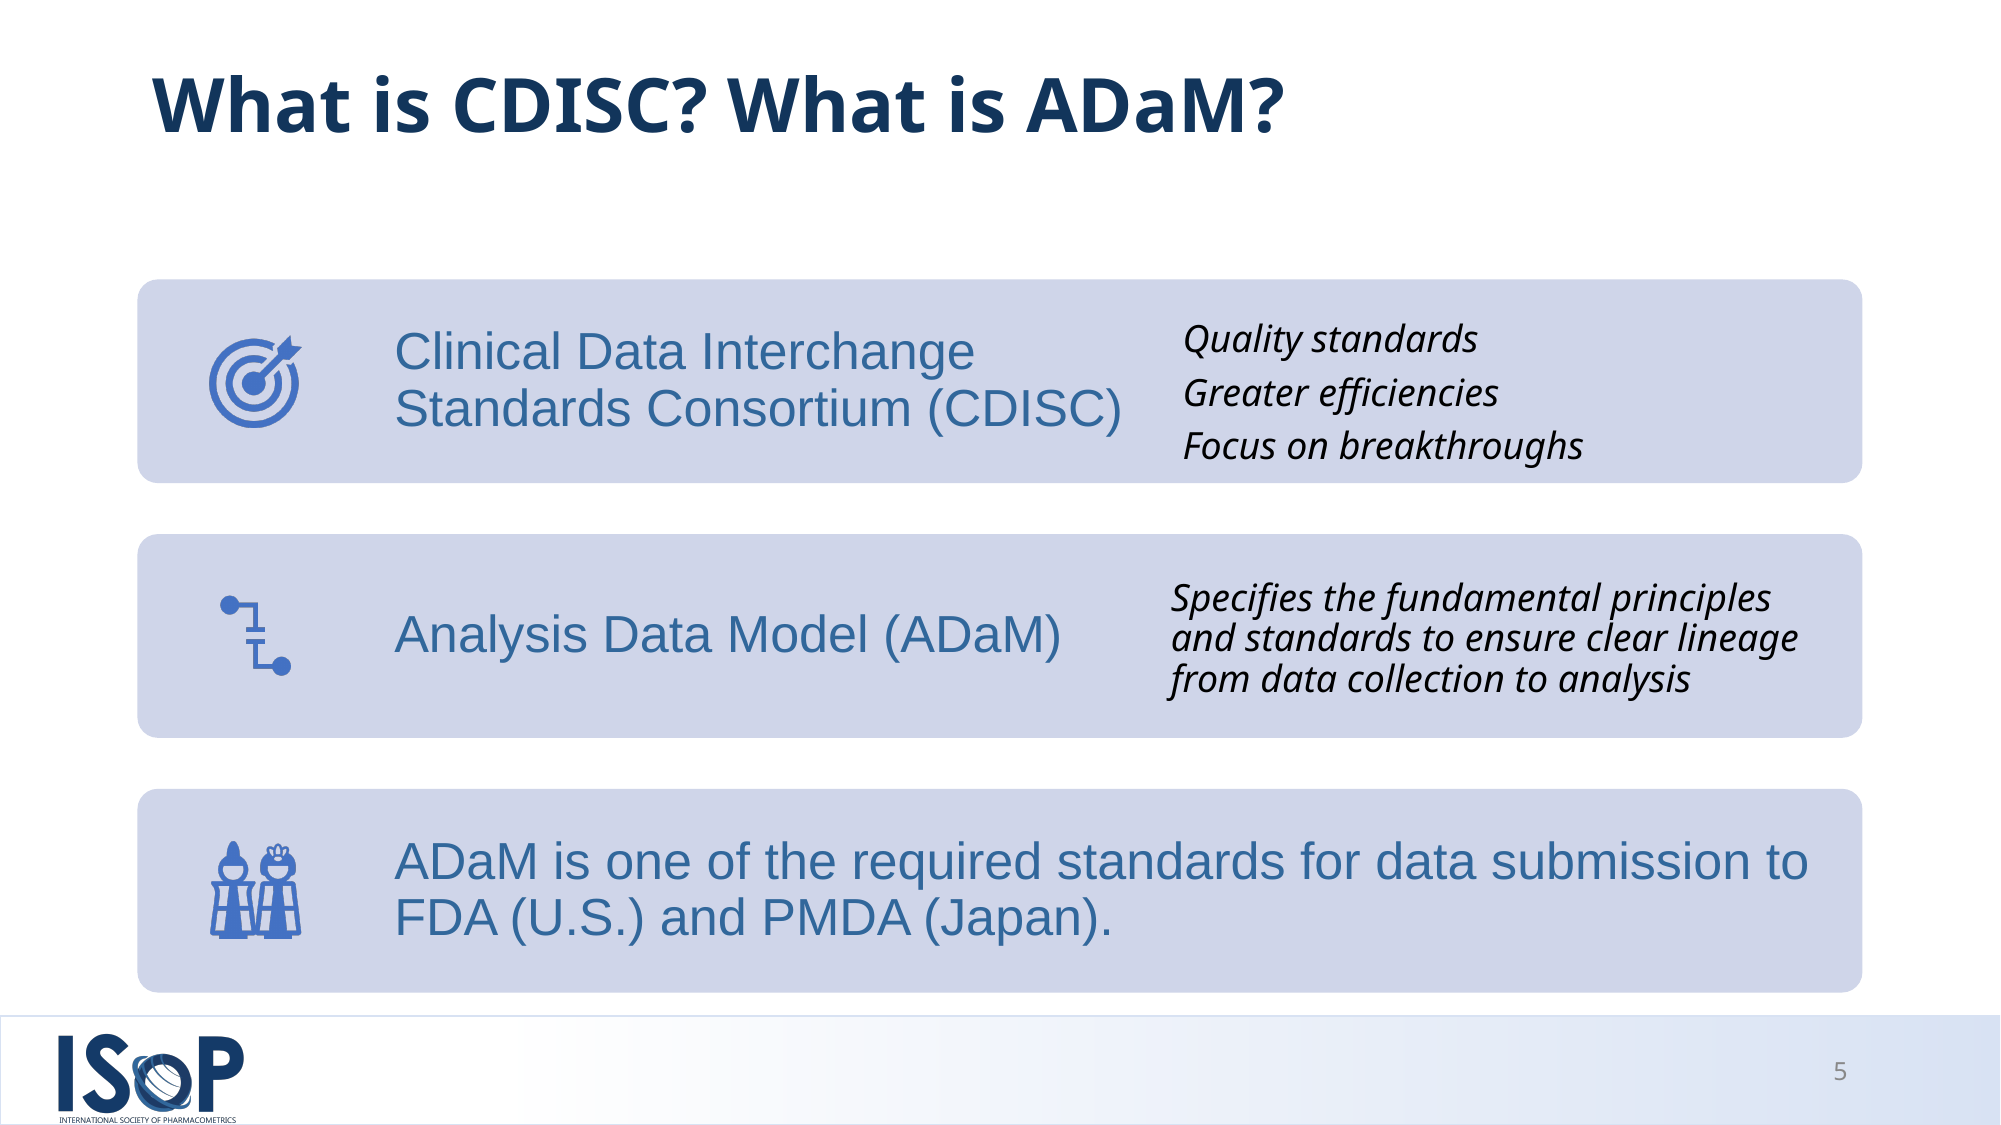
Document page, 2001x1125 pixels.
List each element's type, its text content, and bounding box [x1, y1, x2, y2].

title What is CDISC? What is ADaM? [137, 59, 1863, 278]
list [137, 278, 1863, 994]
slide_number 5 [1625, 1042, 1863, 1103]
picture [51, 1021, 249, 1125]
